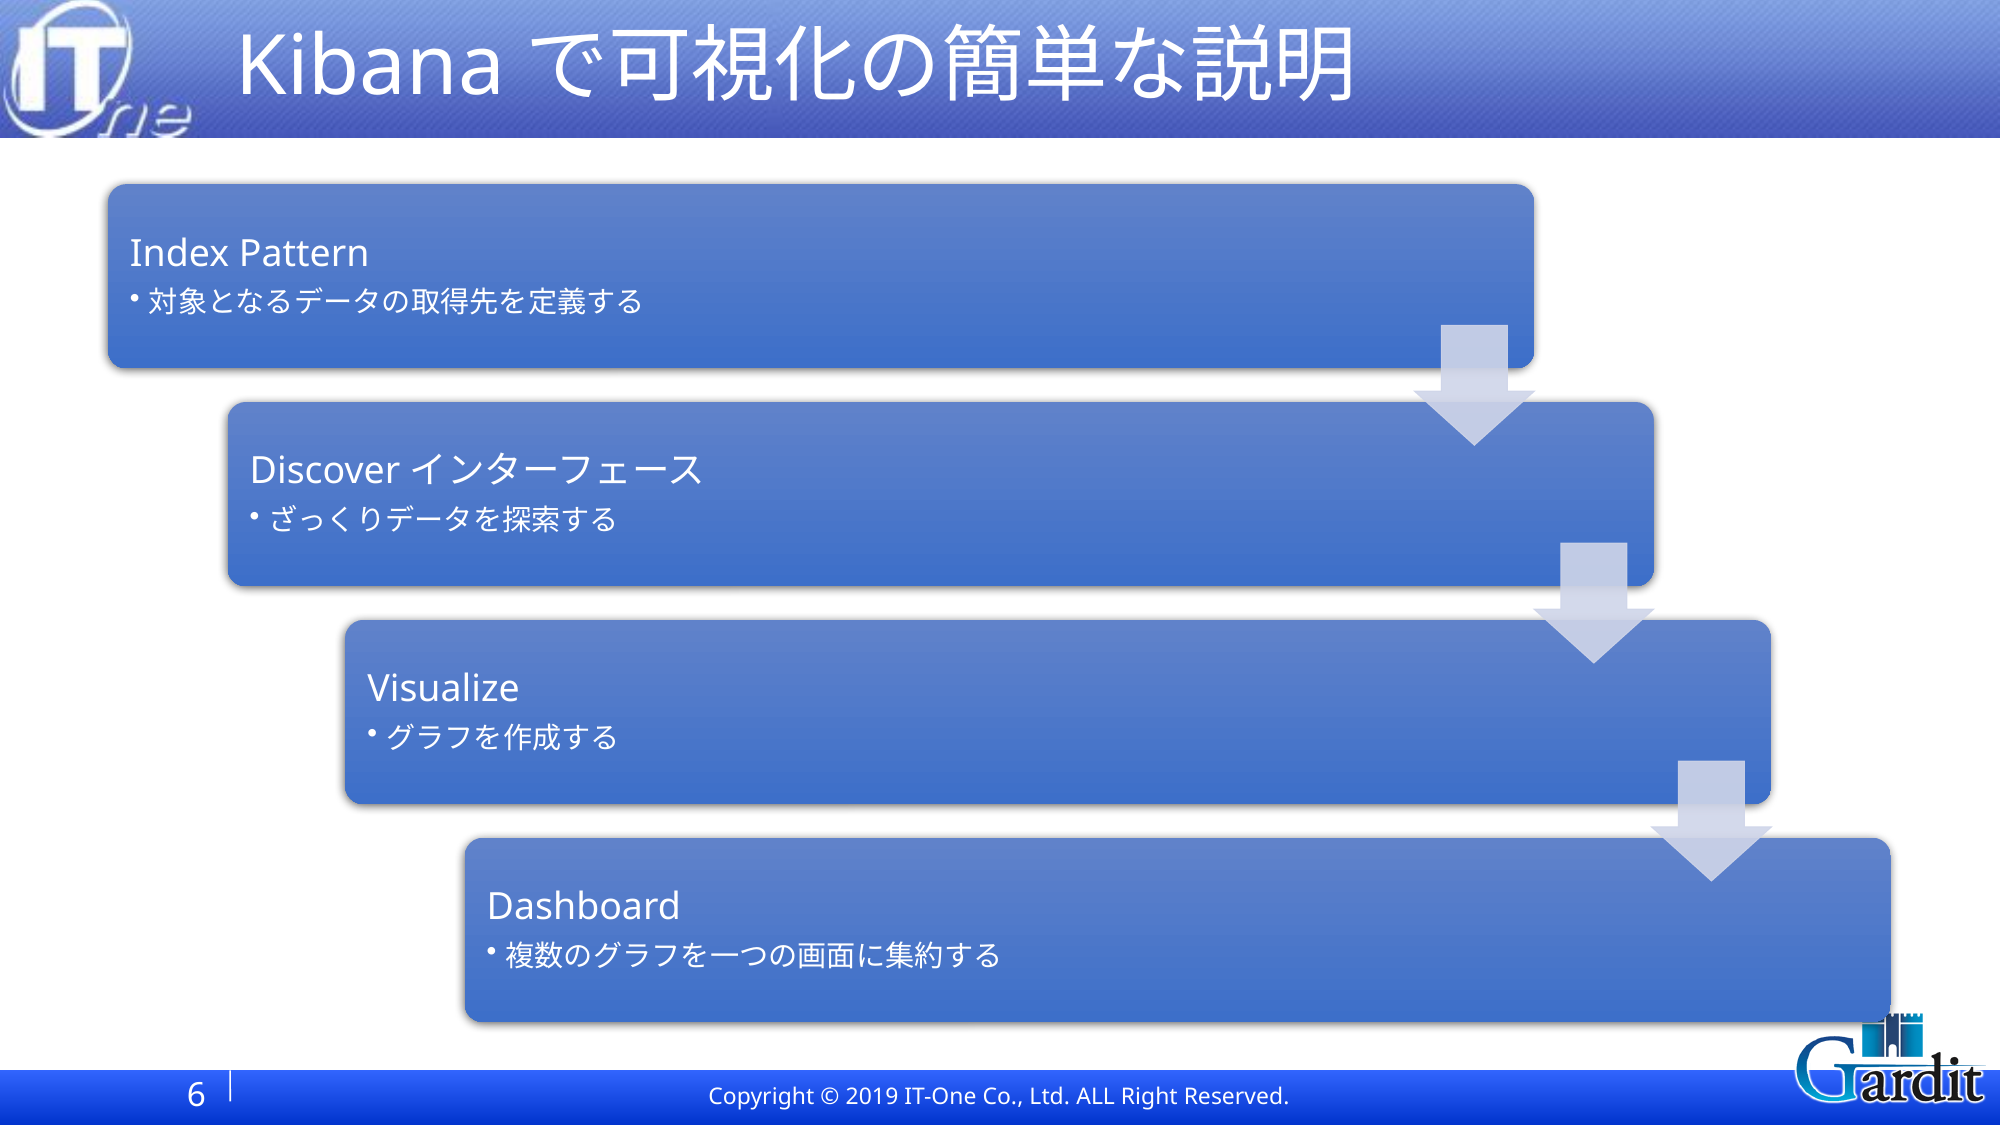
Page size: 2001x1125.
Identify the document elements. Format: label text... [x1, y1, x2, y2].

slide_number 6 [0, 1071, 221, 1120]
title Kibanaで可視化の簡単な説明 [220, 8, 1921, 127]
picture [0, 0, 2000, 138]
picture [1793, 1010, 1989, 1105]
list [108, 184, 1891, 1023]
